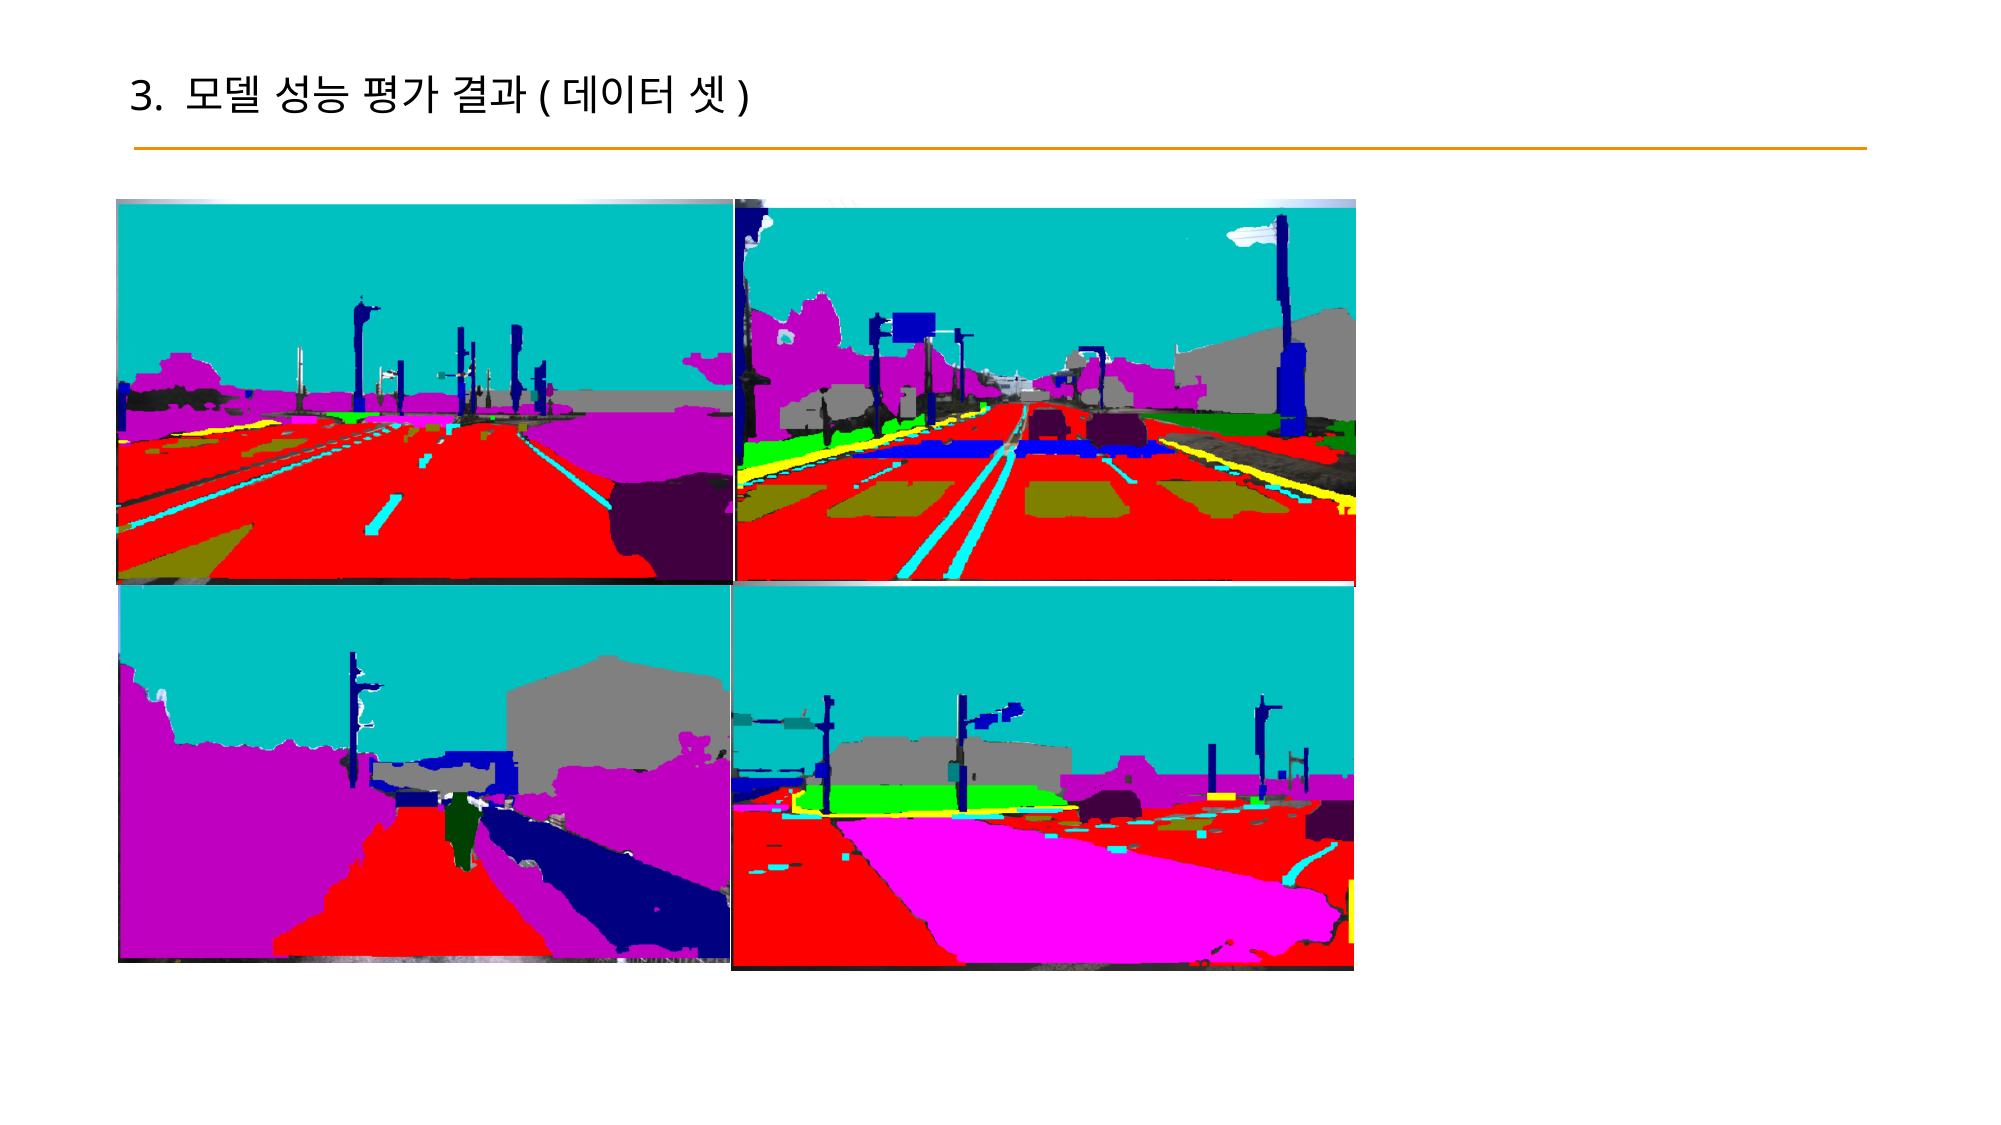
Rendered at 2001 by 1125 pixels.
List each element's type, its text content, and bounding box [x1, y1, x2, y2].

text_box 3. 모델 성능 평가 결과(데이터 셋) [114, 61, 765, 126]
picture [116, 199, 1356, 971]
